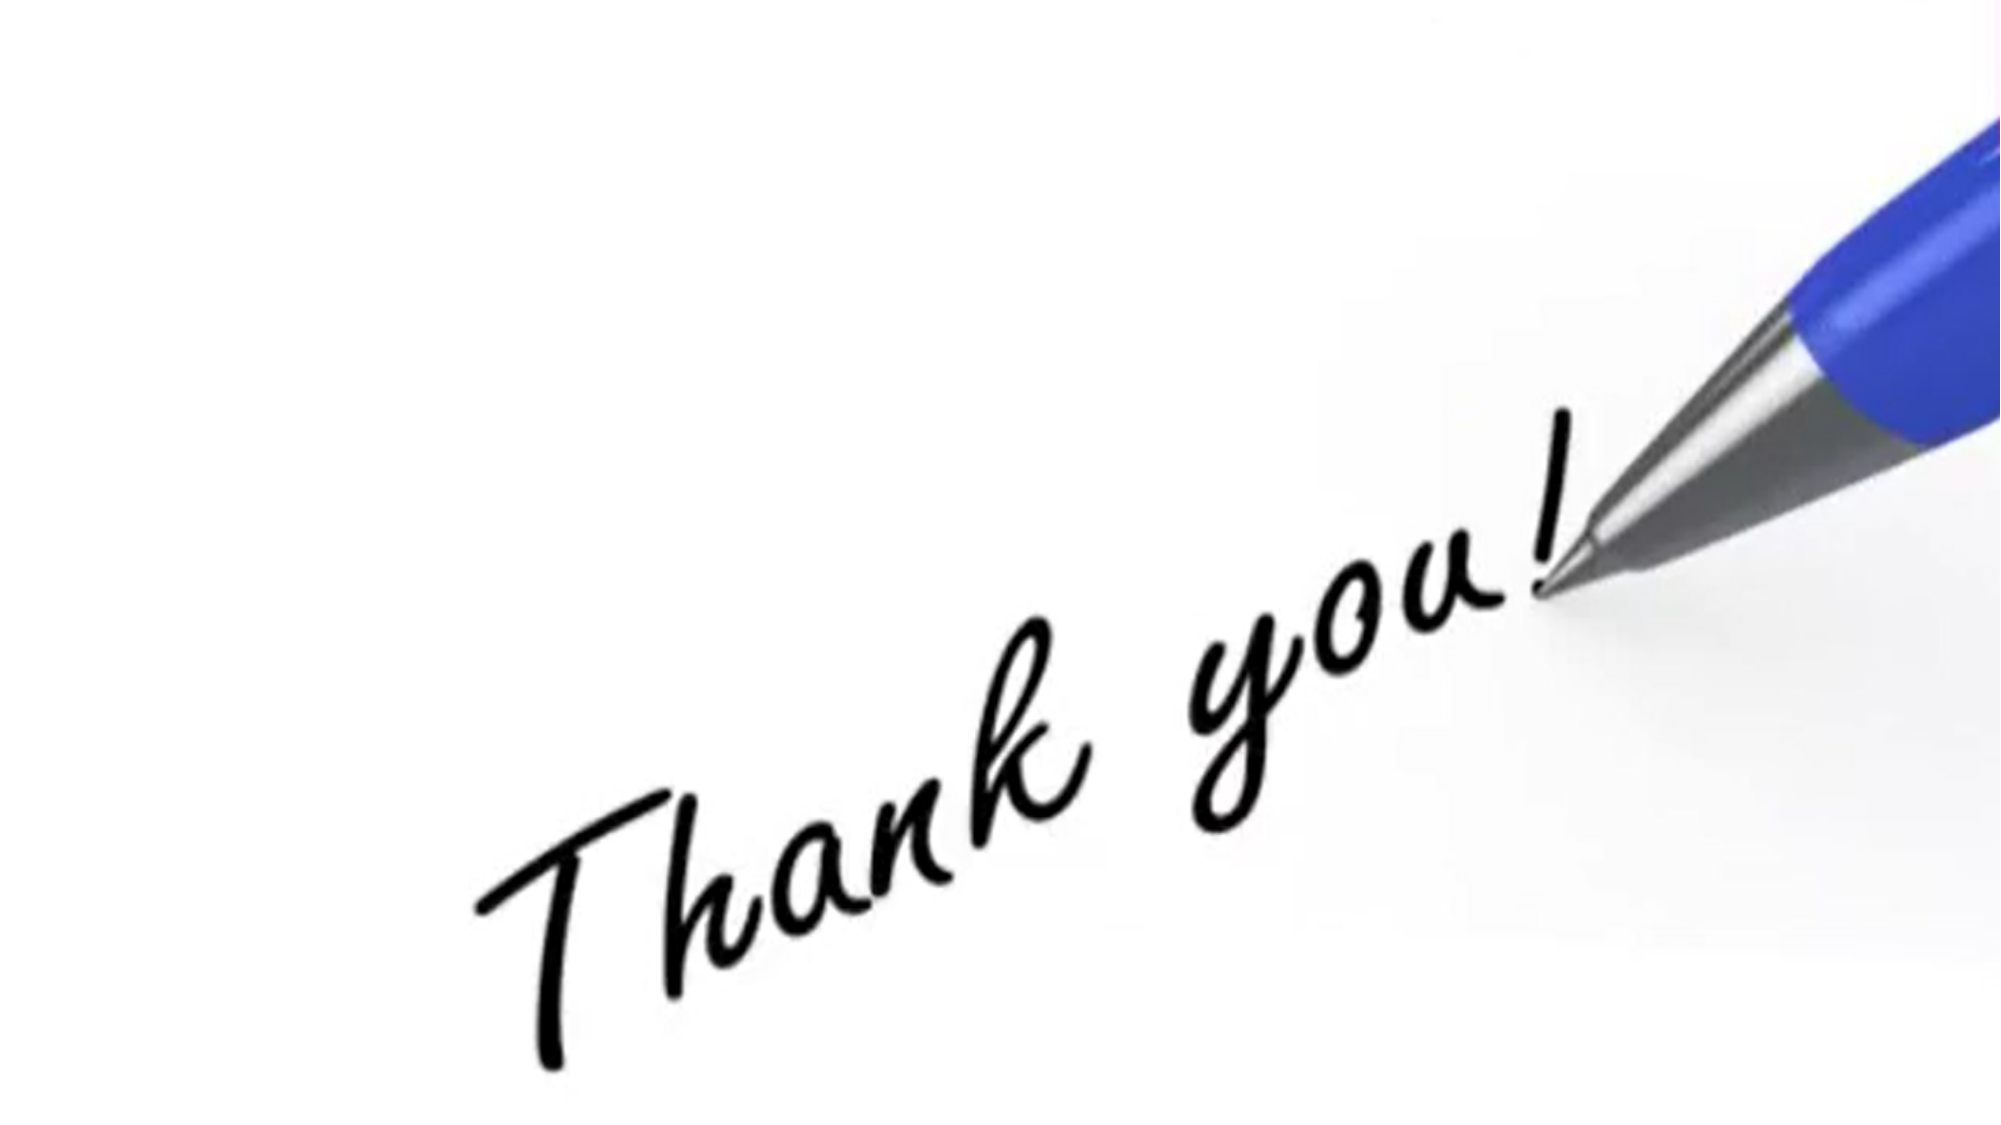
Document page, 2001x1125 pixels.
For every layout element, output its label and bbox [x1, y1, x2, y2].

list [0, 0, 2000, 1125]
